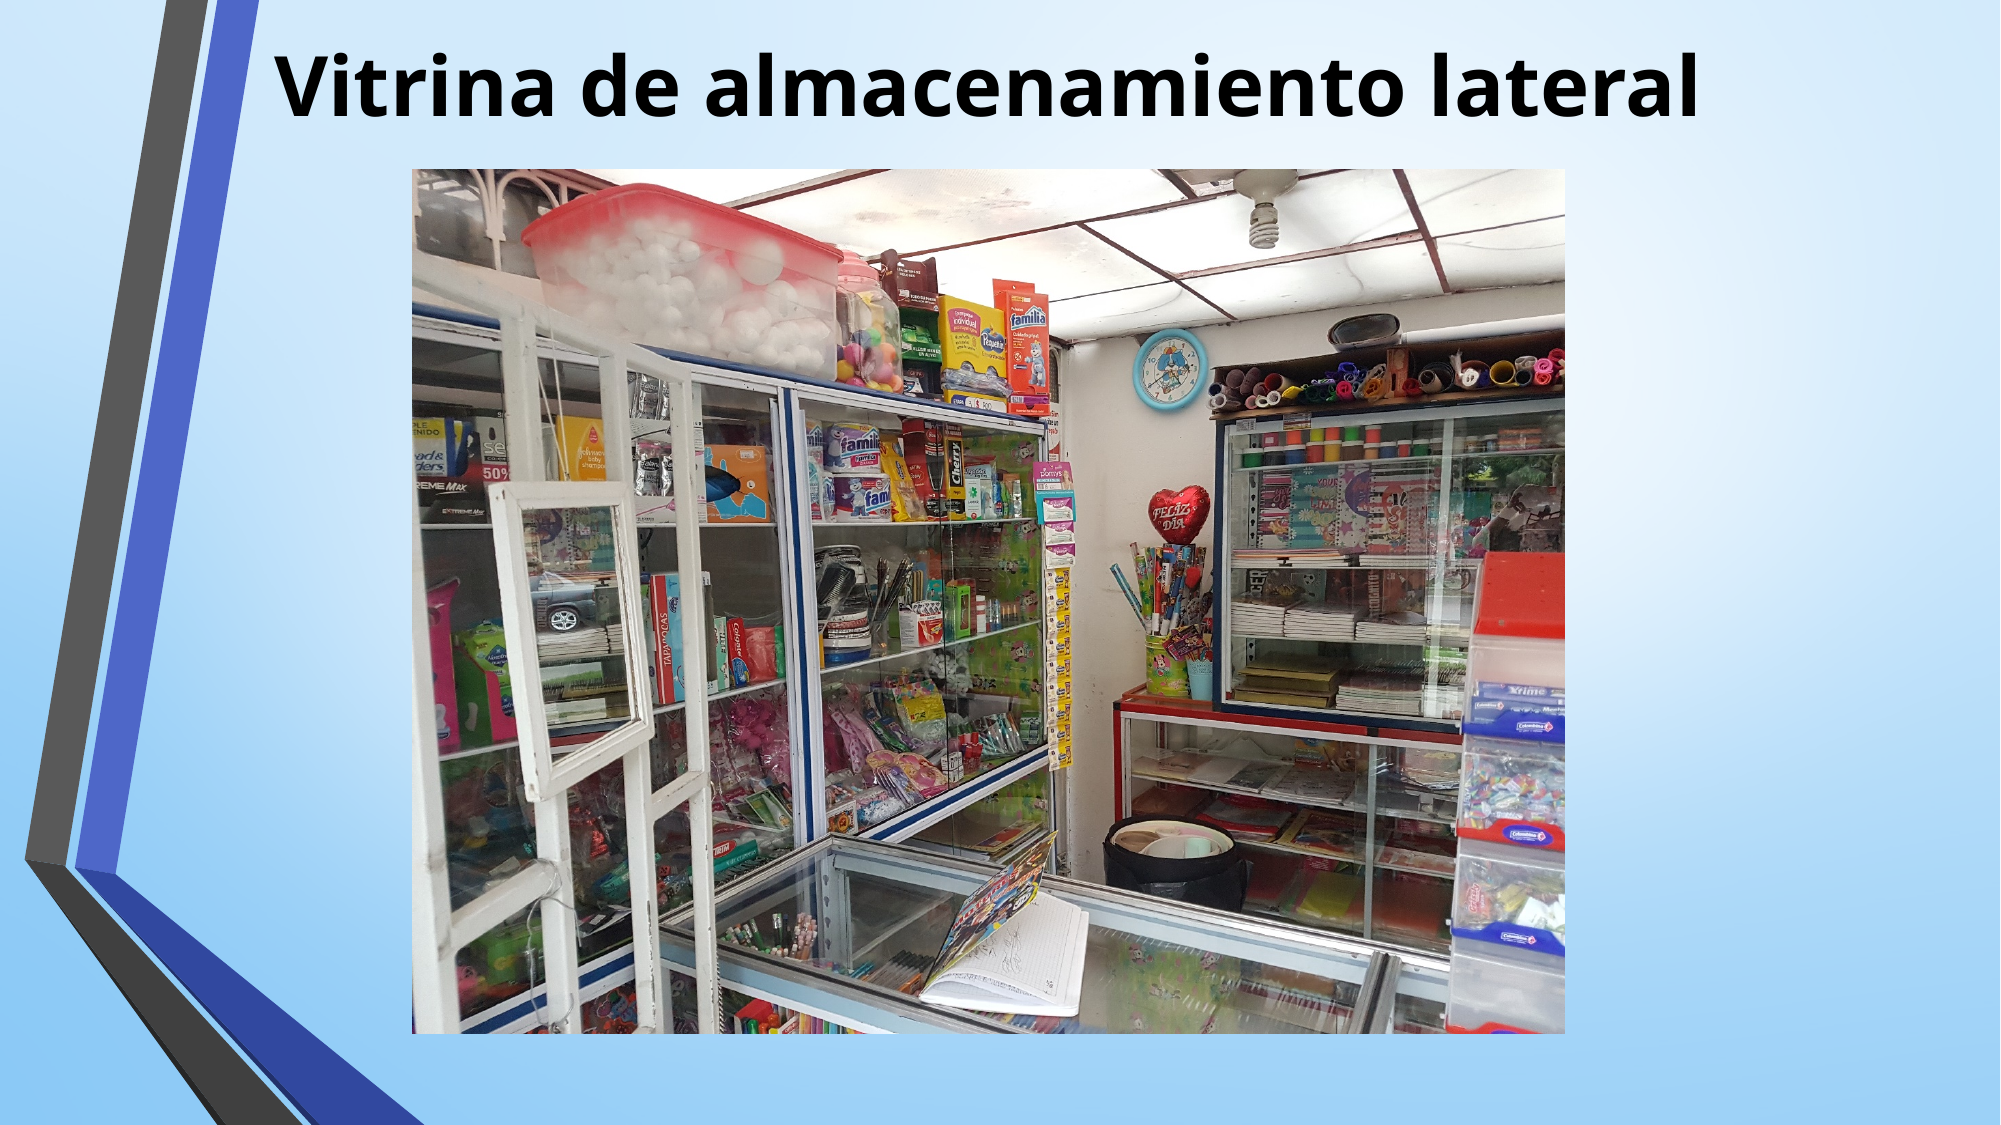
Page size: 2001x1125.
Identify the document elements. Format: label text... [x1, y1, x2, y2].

text_box Vitrina de almacenamiento lateral [166, 25, 1811, 313]
picture [412, 168, 1565, 1034]
